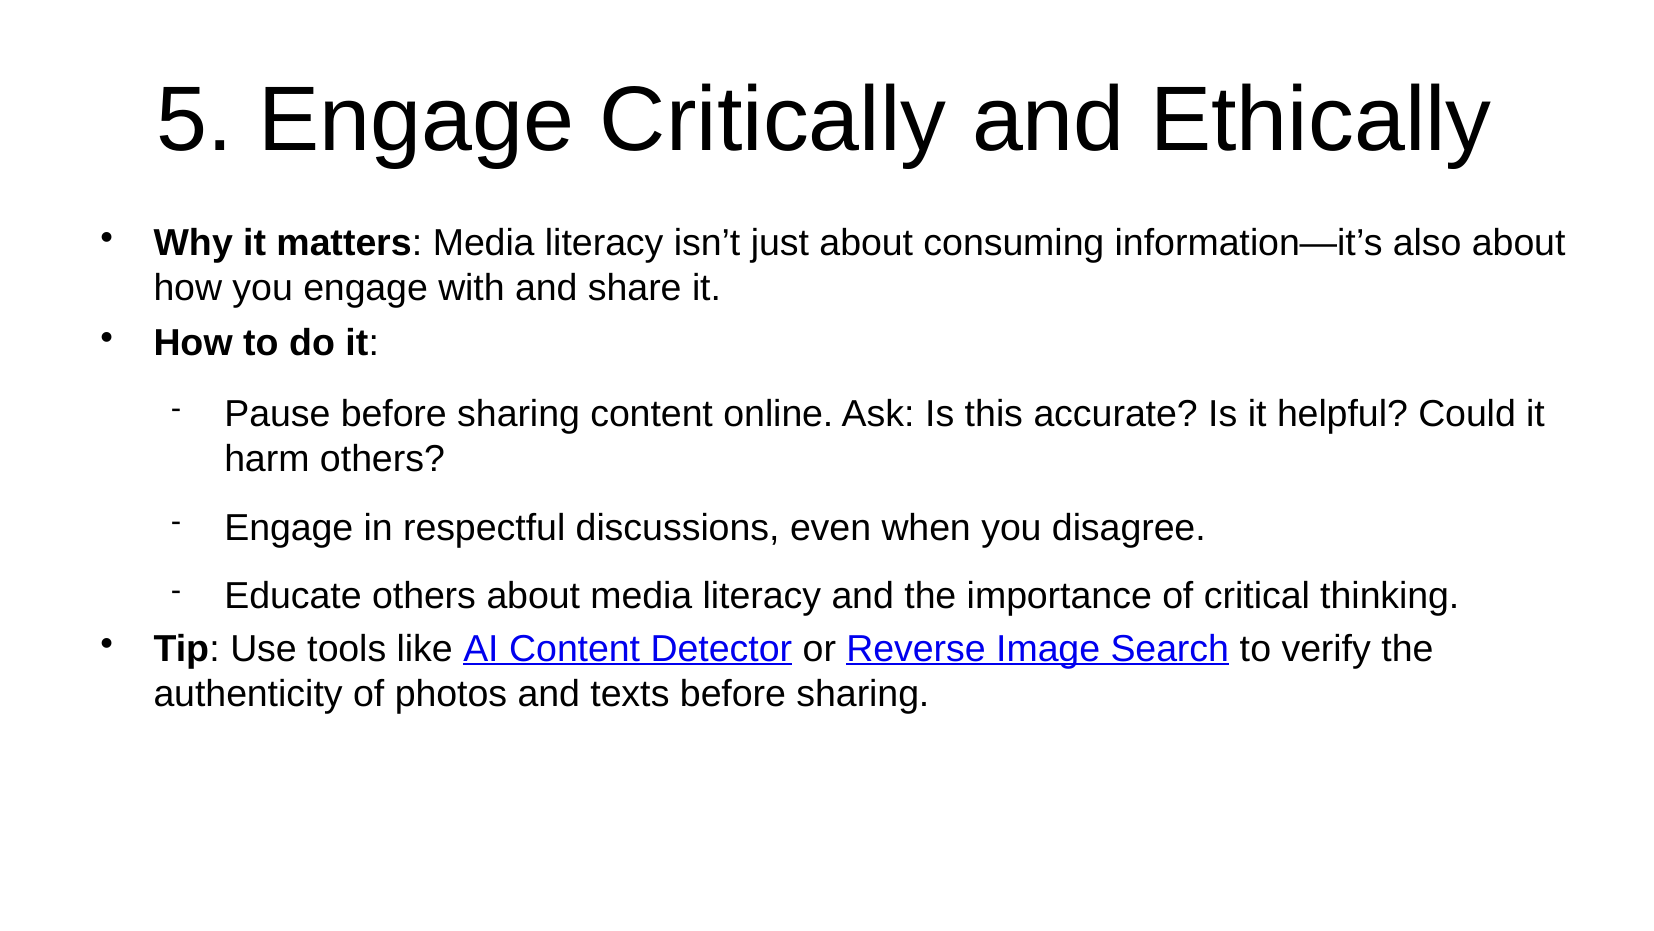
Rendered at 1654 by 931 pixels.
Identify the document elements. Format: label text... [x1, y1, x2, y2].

title 5. Engage Critically and Ethically [82, 37, 1569, 190]
list Why it matters: Media literacy isn’t just about consuming information—it’s also about how you engage with and share it. How to do it: Pause before sharing content online. Ask: Is this accurate? Is it helpful? Could it harm others? Engage in respectful discussions, even when you disagree. Educate others about media literacy and the importance of critical thinking. Tip: Use tools like AI Content Detector or Reverse Image Search to verify the authenticity of photos and texts before sharing. [82, 217, 1569, 755]
